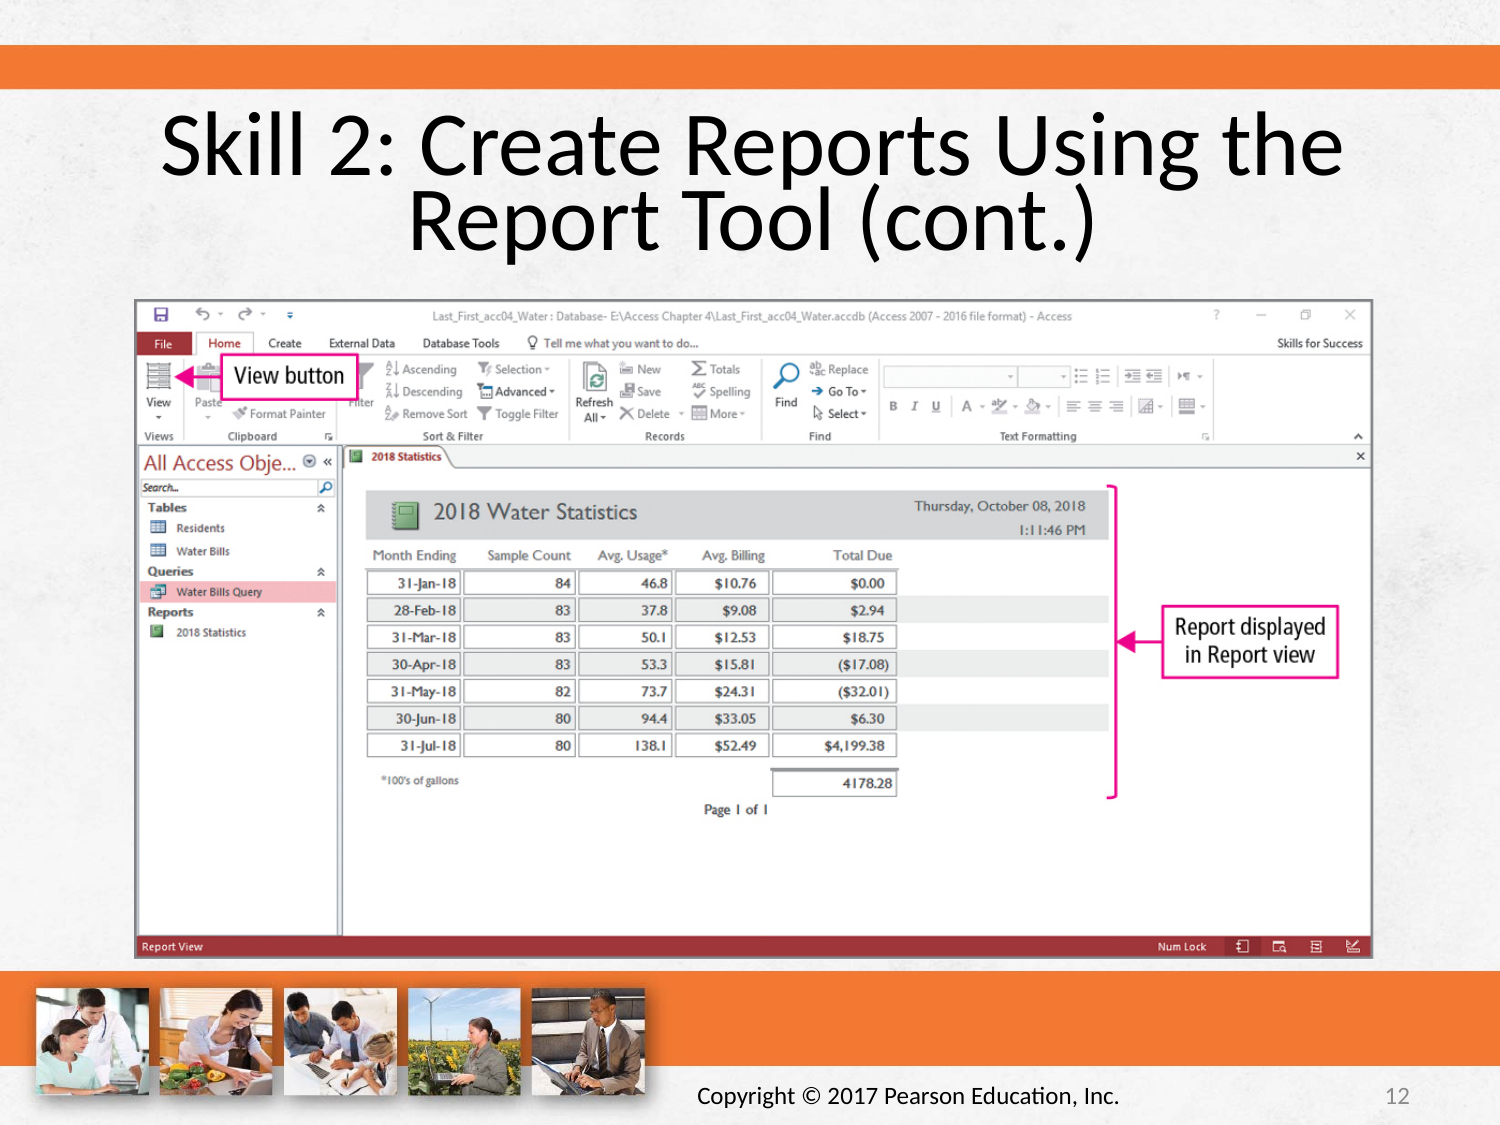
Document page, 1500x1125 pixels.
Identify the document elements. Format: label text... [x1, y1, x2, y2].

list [134, 299, 1374, 961]
picture [0, 0, 1500, 1125]
slide_number 12 [1074, 1065, 1425, 1125]
title Skill 2: Create Reports Using the Report Tool (cont.) [108, 112, 1401, 276]
footer Copyright © 2017 Pearson Education, Inc. [649, 1065, 1074, 1125]
